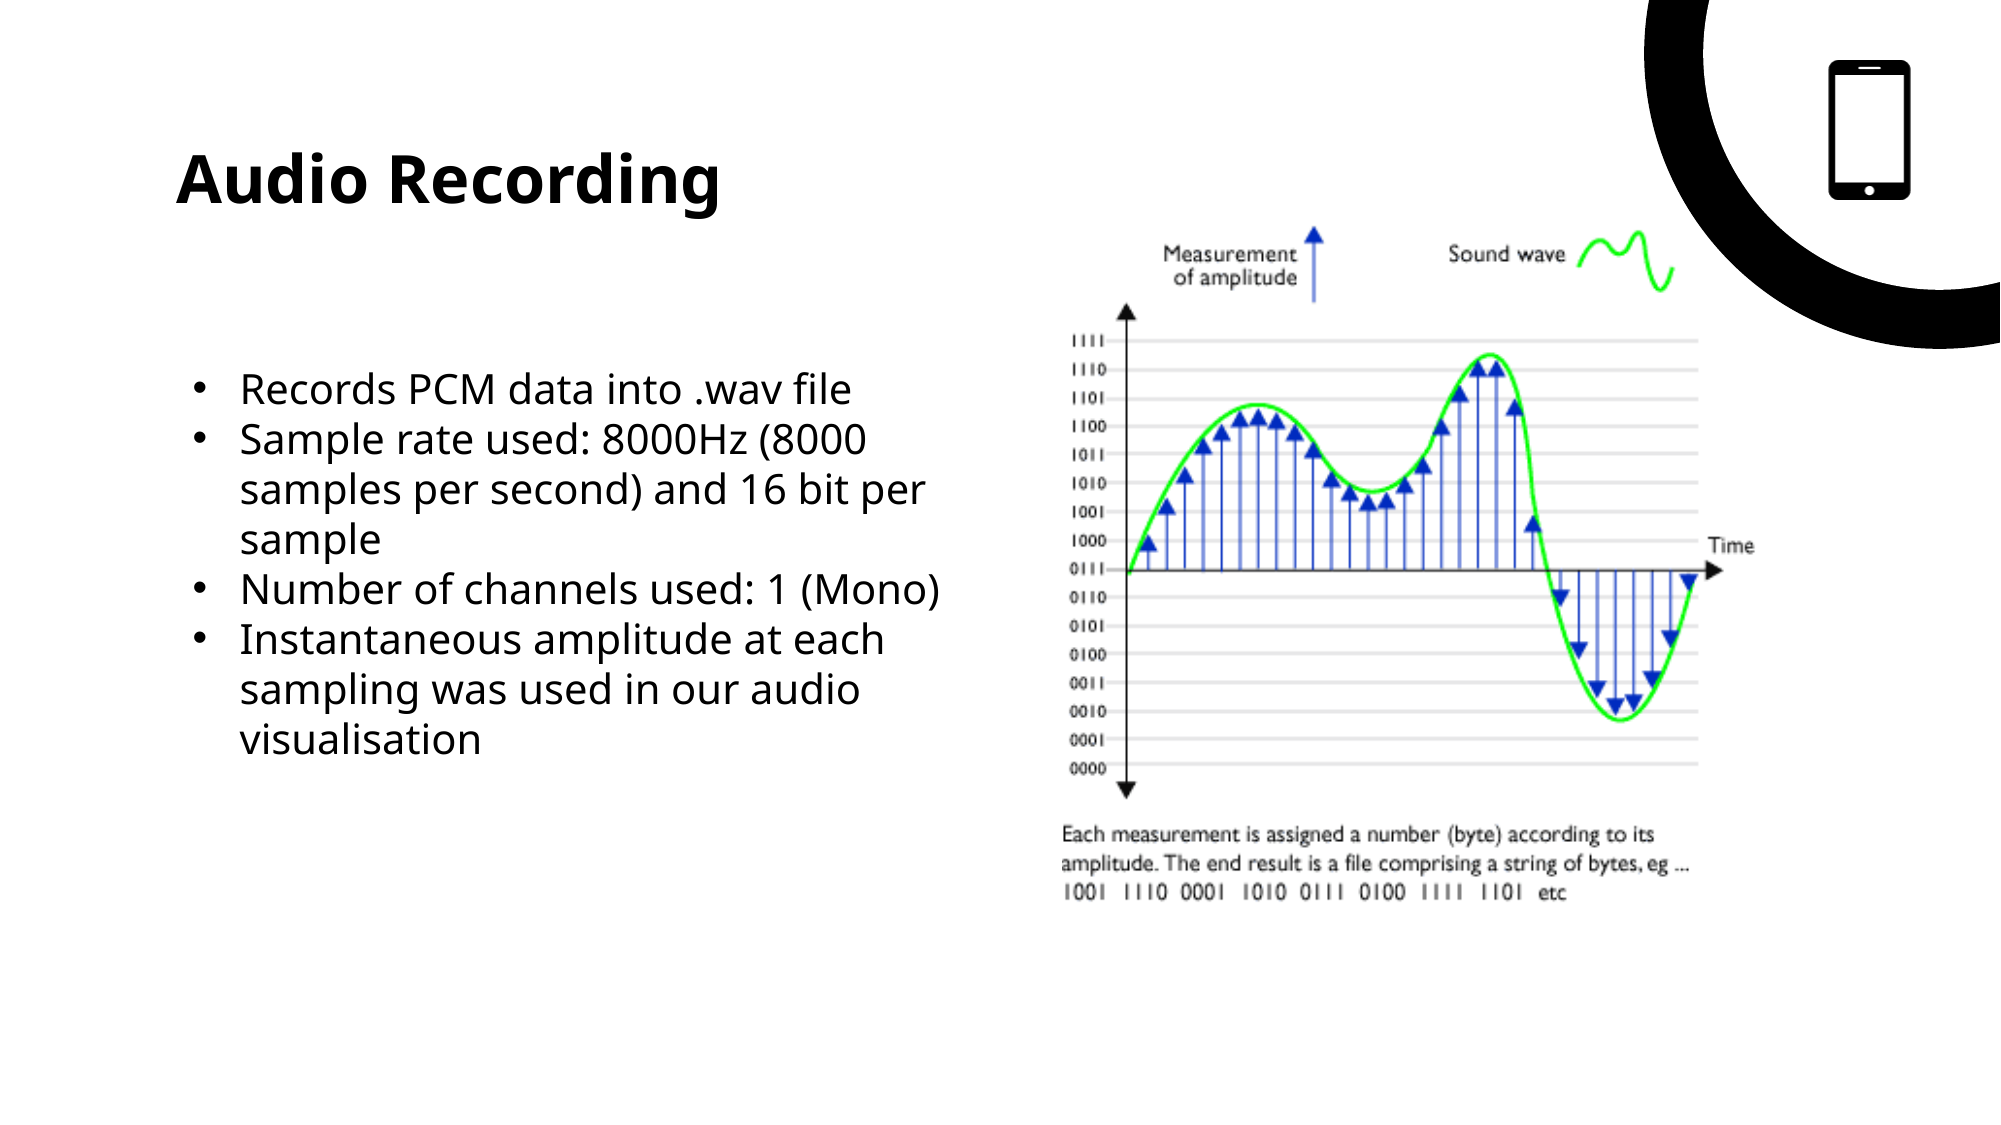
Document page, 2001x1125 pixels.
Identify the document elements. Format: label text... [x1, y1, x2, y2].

text_box [1702, 0, 2000, 291]
picture [1799, 60, 1940, 200]
text_box [1643, 0, 2000, 350]
picture [1062, 225, 1757, 906]
text_box Records PCM data into .wav file Sample rate used: 8000Hz (8000 samples per second) and 16 bit per sample Number of channels used: 1 (Mono) Instantaneous amplitude at each sampling was used in our audio visualisation [161, 355, 972, 770]
text_box Audio Recording [161, 129, 807, 225]
